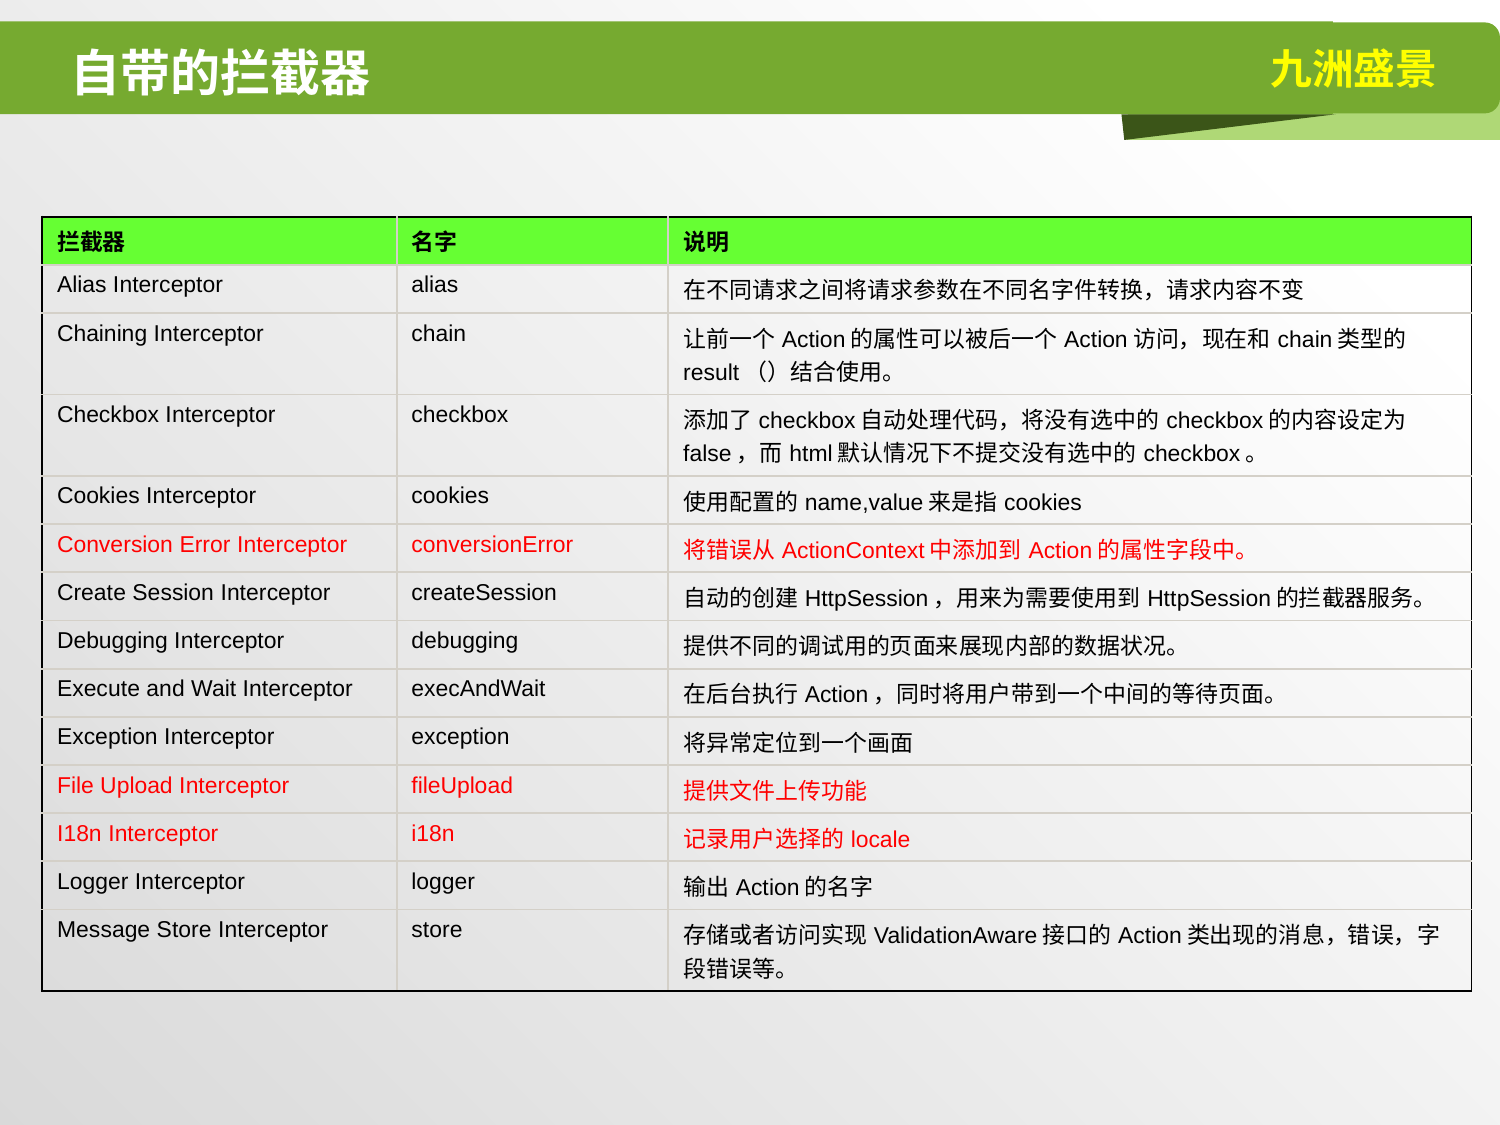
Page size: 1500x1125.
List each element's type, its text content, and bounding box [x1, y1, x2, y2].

table_cell 在不同请求之间将请求参数在不同名字件转换，请求内容不变 [669, 266, 1471, 312]
table_cell Create Session Interceptor [43, 573, 396, 620]
table_header 名字 [398, 218, 667, 264]
table_cell alias [398, 266, 667, 312]
table_cell Checkbox Interceptor [43, 395, 396, 475]
table_cell 使用配置的name,value来是指cookies [669, 477, 1471, 523]
table_cell 自动的创建HttpSession，用来为需要使用到HttpSession的拦截器服务。 [669, 573, 1471, 620]
table_cell 提供文件上传功能 [669, 766, 1471, 812]
table_cell chain [398, 314, 667, 394]
table_cell 将错误从ActionContext中添加到Action的属性字段中。 [669, 525, 1471, 571]
table_cell 将异常定位到一个画面 [669, 718, 1471, 764]
table_cell store [398, 910, 667, 990]
table_cell 让前一个Action的属性可以被后一个Action访问，现在和chain类型的result（）结合使用。 [669, 314, 1471, 394]
table_cell Conversion Error Interceptor [43, 525, 396, 571]
table_cell I18n Interceptor [43, 814, 396, 860]
table_cell 存储或者访问实现ValidationAware接口的Action类出现的消息，错误，字段错误等。 [669, 910, 1471, 990]
table_cell conversionError [398, 525, 667, 571]
table_header 拦截器 [43, 218, 396, 264]
table_cell Debugging Interceptor [43, 621, 396, 668]
table_cell createSession [398, 573, 667, 620]
table_cell Alias Interceptor [43, 266, 396, 312]
table_cell i18n [398, 814, 667, 860]
table_cell Chaining Interceptor [43, 314, 396, 394]
table_cell Logger Interceptor [43, 862, 396, 909]
table_cell Execute and Wait Interceptor [43, 670, 396, 716]
table_header 说明 [669, 218, 1471, 264]
table_cell Exception Interceptor [43, 718, 396, 764]
table_cell File Upload Interceptor [43, 766, 396, 812]
table_cell checkbox [398, 395, 667, 475]
table_cell 记录用户选择的locale [669, 814, 1471, 860]
table_cell cookies [398, 477, 667, 523]
table_cell 添加了checkbox自动处理代码，将没有选中的checkbox的内容设定为false，而html默认情况下不提交没有选中的checkbox。 [669, 395, 1471, 475]
table_cell Cookies Interceptor [43, 477, 396, 523]
title 自带的拦截器 [55, 25, 1318, 110]
table_cell 在后台执行Action，同时将用户带到一个中间的等待页面。 [669, 670, 1471, 716]
table_cell debugging [398, 621, 667, 668]
table_cell fileUpload [398, 766, 667, 812]
table_cell 提供不同的调试用的页面来展现内部的数据状况。 [669, 621, 1471, 668]
table_cell Message Store Interceptor [43, 910, 396, 990]
table_cell logger [398, 862, 667, 909]
table_cell exception [398, 718, 667, 764]
table_cell execAndWait [398, 670, 667, 716]
table_cell 输出Action的名字 [669, 862, 1471, 909]
